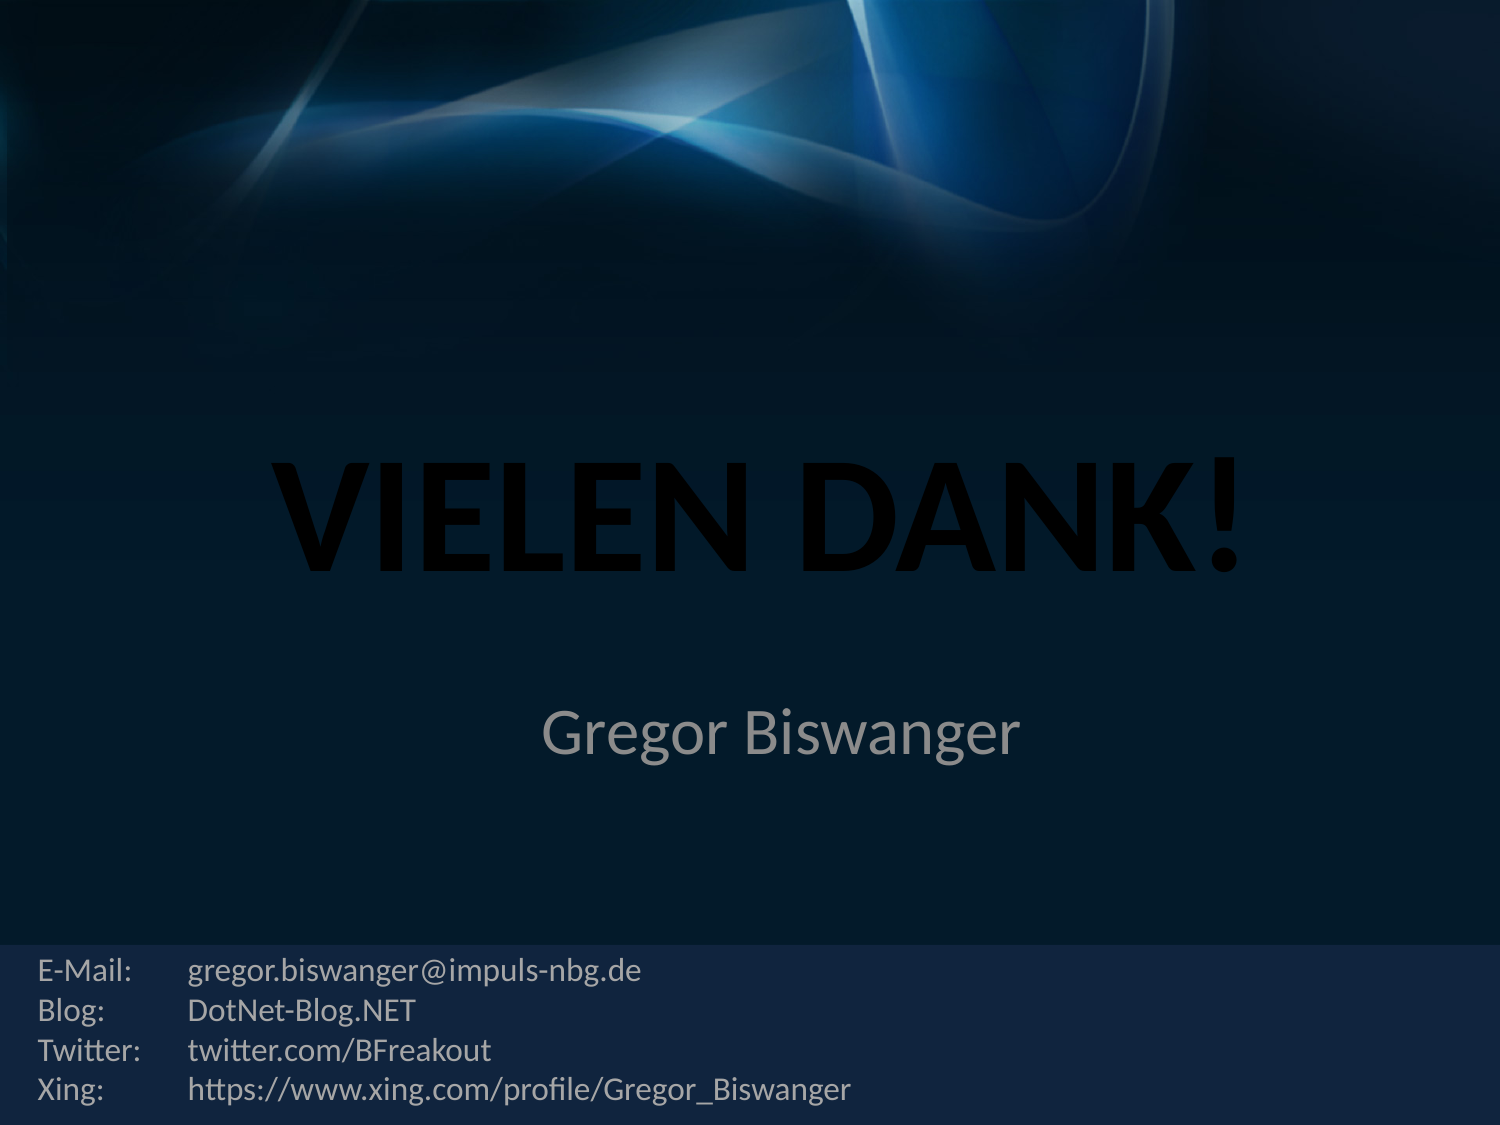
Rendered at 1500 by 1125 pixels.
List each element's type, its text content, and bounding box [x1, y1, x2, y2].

text_box E-Mail: gregor.biswanger@impuls-nbg.de Blog: DotNet-Blog.NET Twitter: twitter.com/BFreakout Xing: https://www.xing.com/profile/Gregor_Biswanger [22, 940, 868, 1115]
text_box [0, 943, 1500, 1125]
title Vielen Dank! [123, 397, 1400, 693]
picture [0, 0, 1500, 943]
subtitle Gregor Biswanger [294, 680, 1270, 943]
